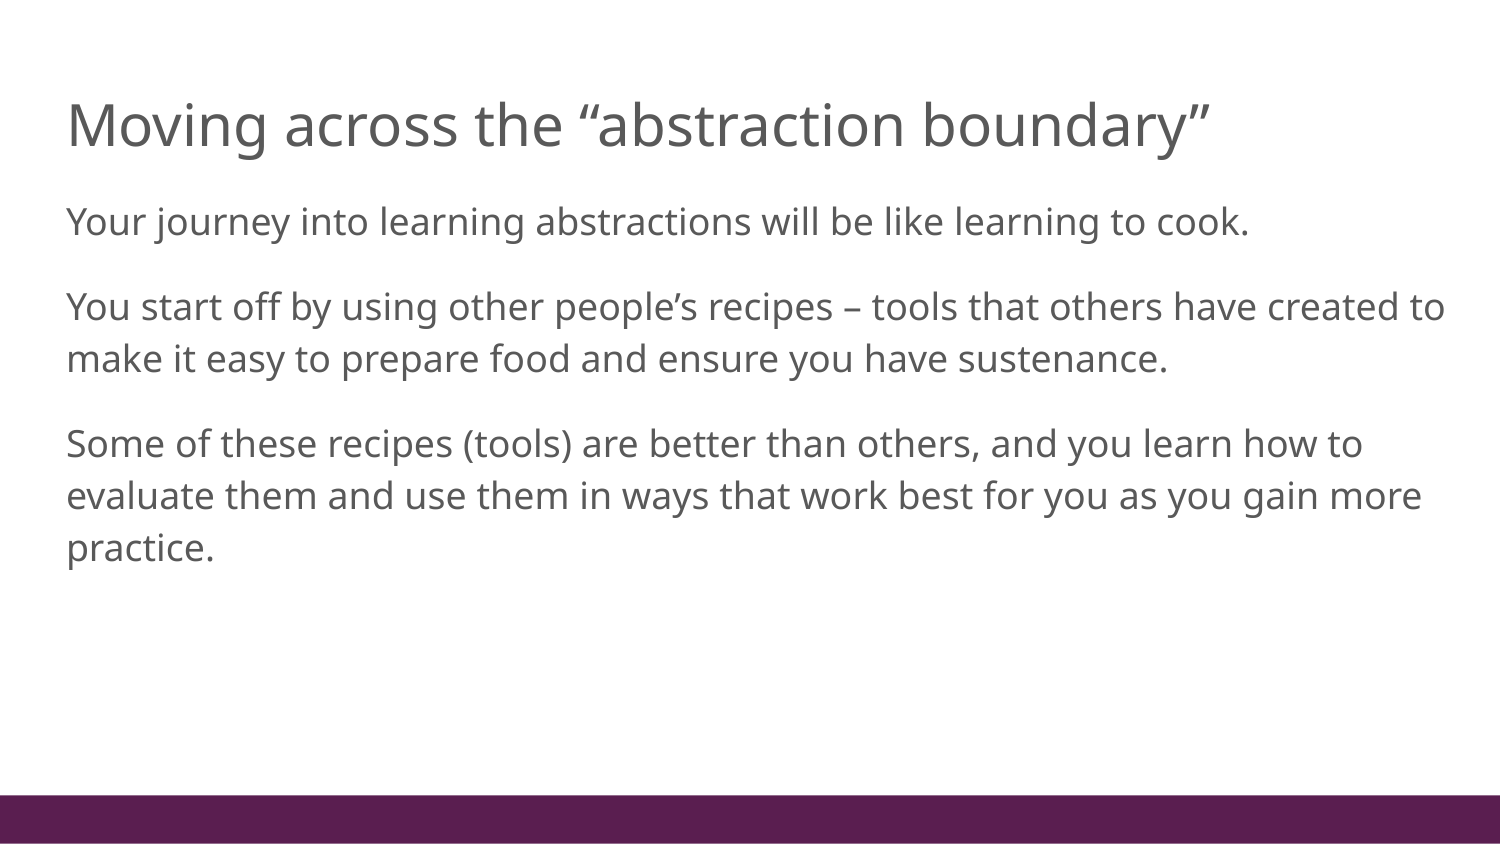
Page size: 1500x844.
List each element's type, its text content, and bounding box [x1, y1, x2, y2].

title Moving across the “abstraction boundary” [51, 72, 1449, 167]
list Your journey into learning abstractions will be like learning to cook. You start off by using other people’s recipes – tools that others have created to make it easy to prepare food and ensure you have sustenance. Some of these recipes (tools) are better than others, and you learn how to evaluate them and use them in ways that work best for you as you gain more practice. [51, 176, 1472, 793]
